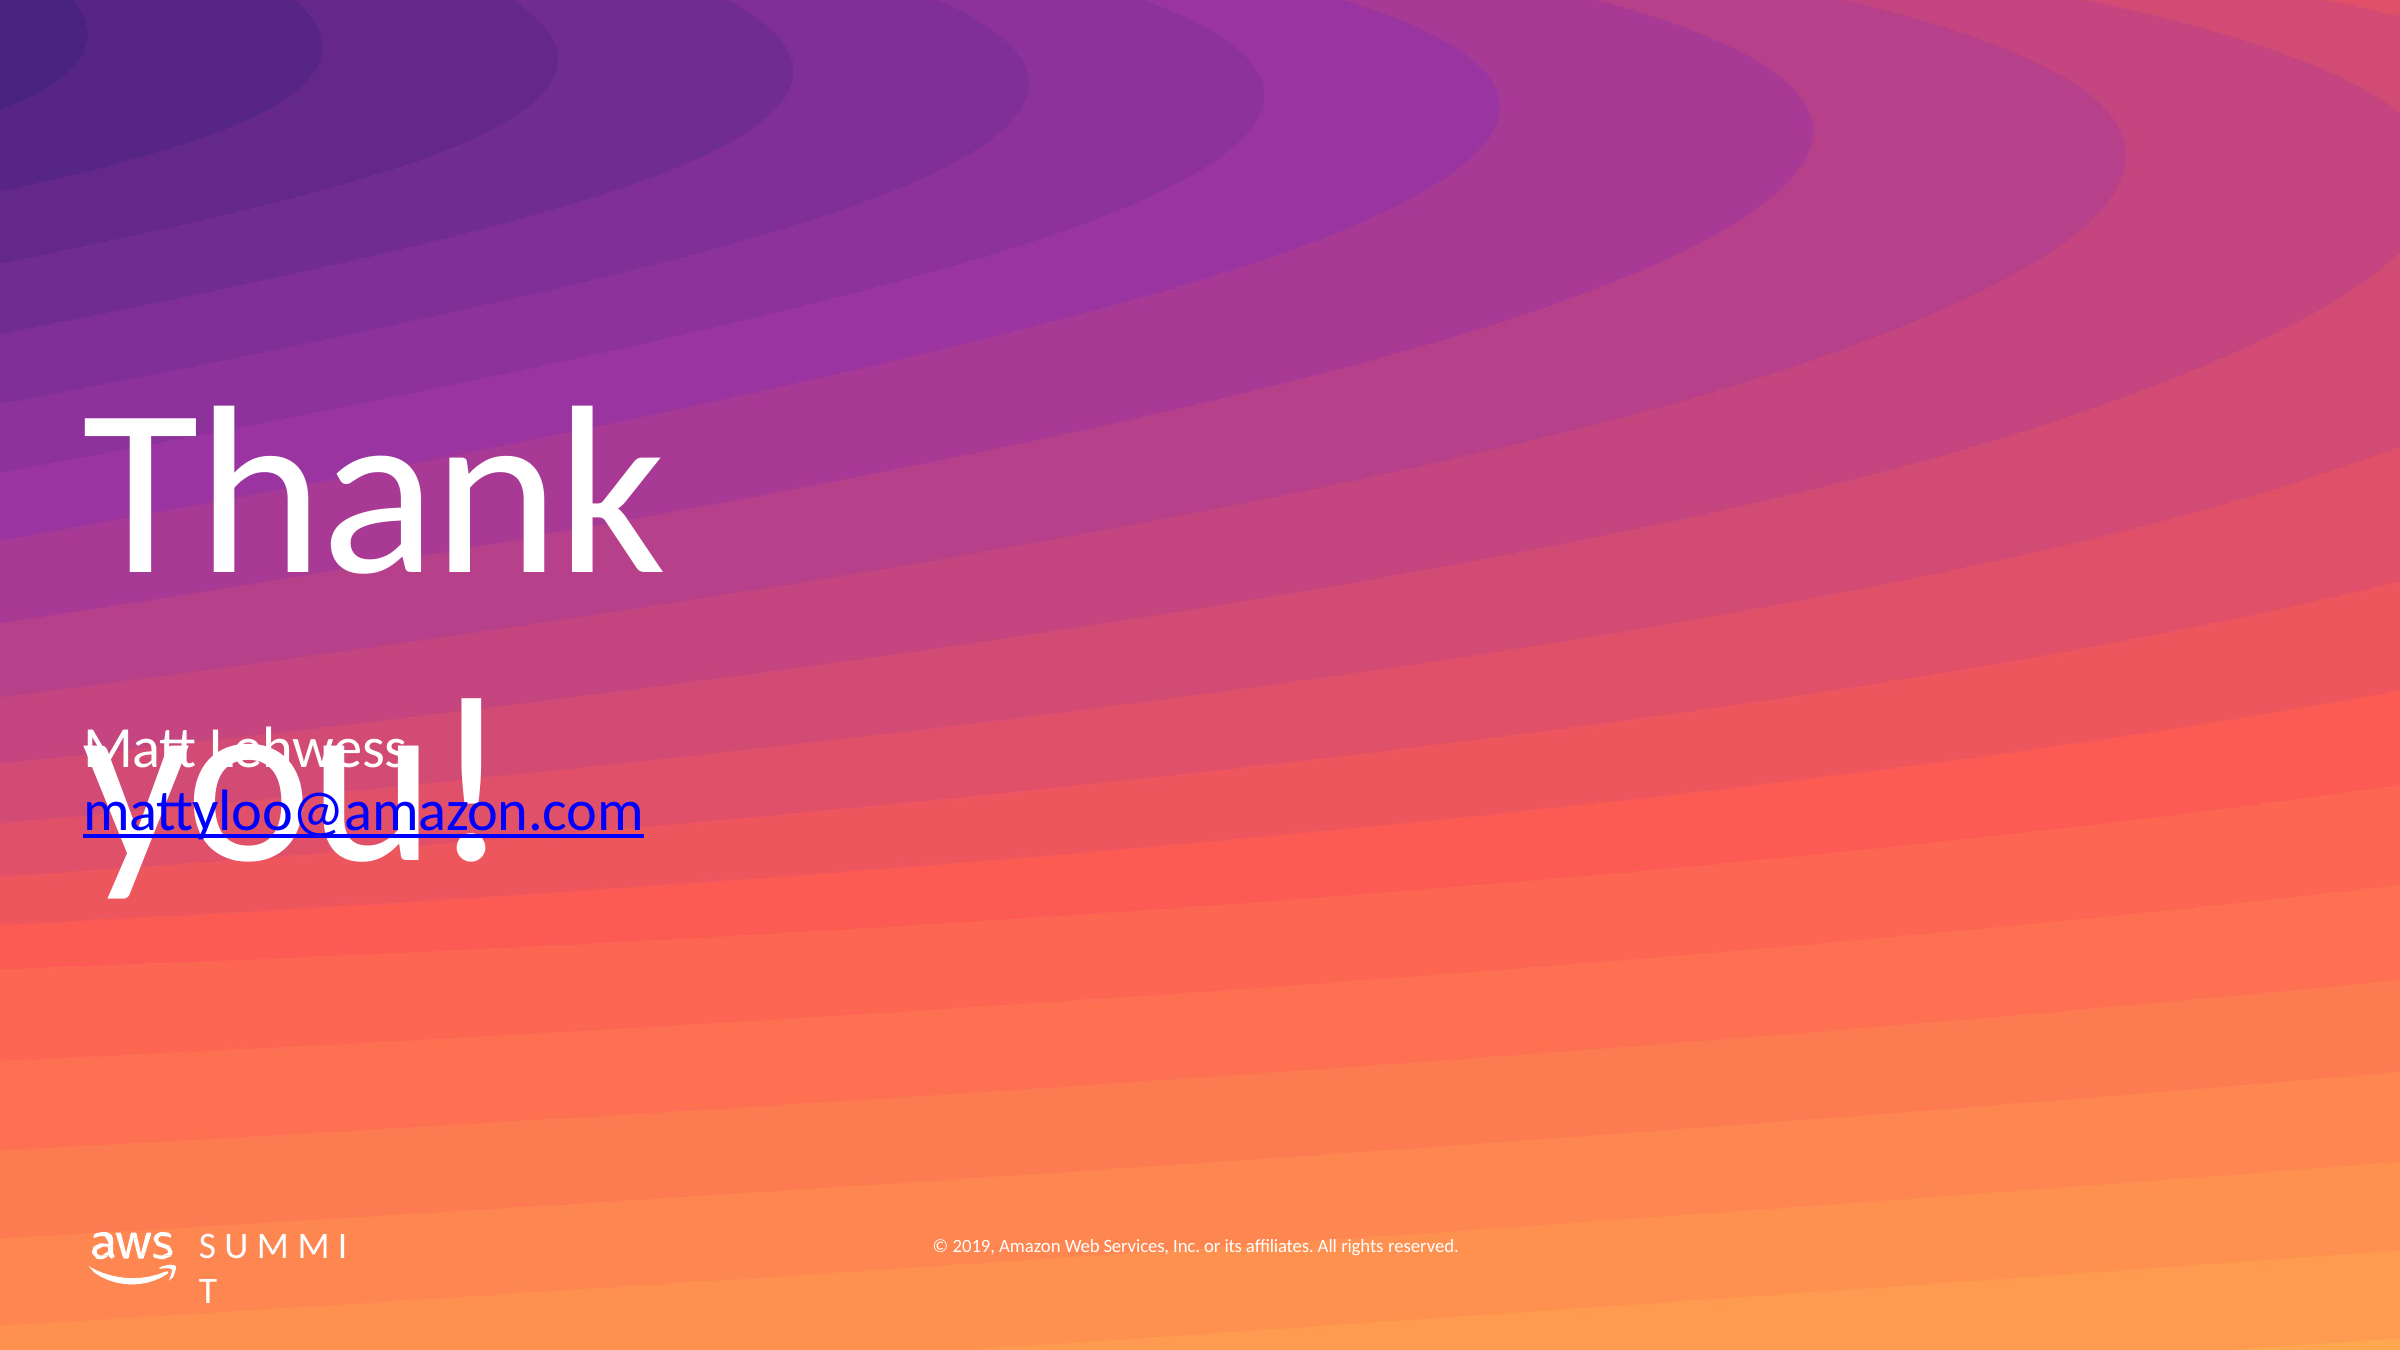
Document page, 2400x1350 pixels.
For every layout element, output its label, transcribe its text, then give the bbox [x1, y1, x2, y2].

text_box [0, 0, 2400, 1350]
text_box [153, 1232, 173, 1260]
text_box [159, 1264, 177, 1281]
text_box [115, 1232, 152, 1259]
text_box Thank you! [80, 331, 1145, 909]
text_box [88, 1266, 169, 1285]
text_box [92, 1231, 115, 1260]
text_box Matt Lehwess mattyloo@amazon.com [81, 706, 653, 842]
text_box © 2019, Amazon Web Services, Inc. or its affiliates. All rights reserved. [930, 1231, 1470, 1257]
text_box S U M M I T [196, 1218, 366, 1311]
